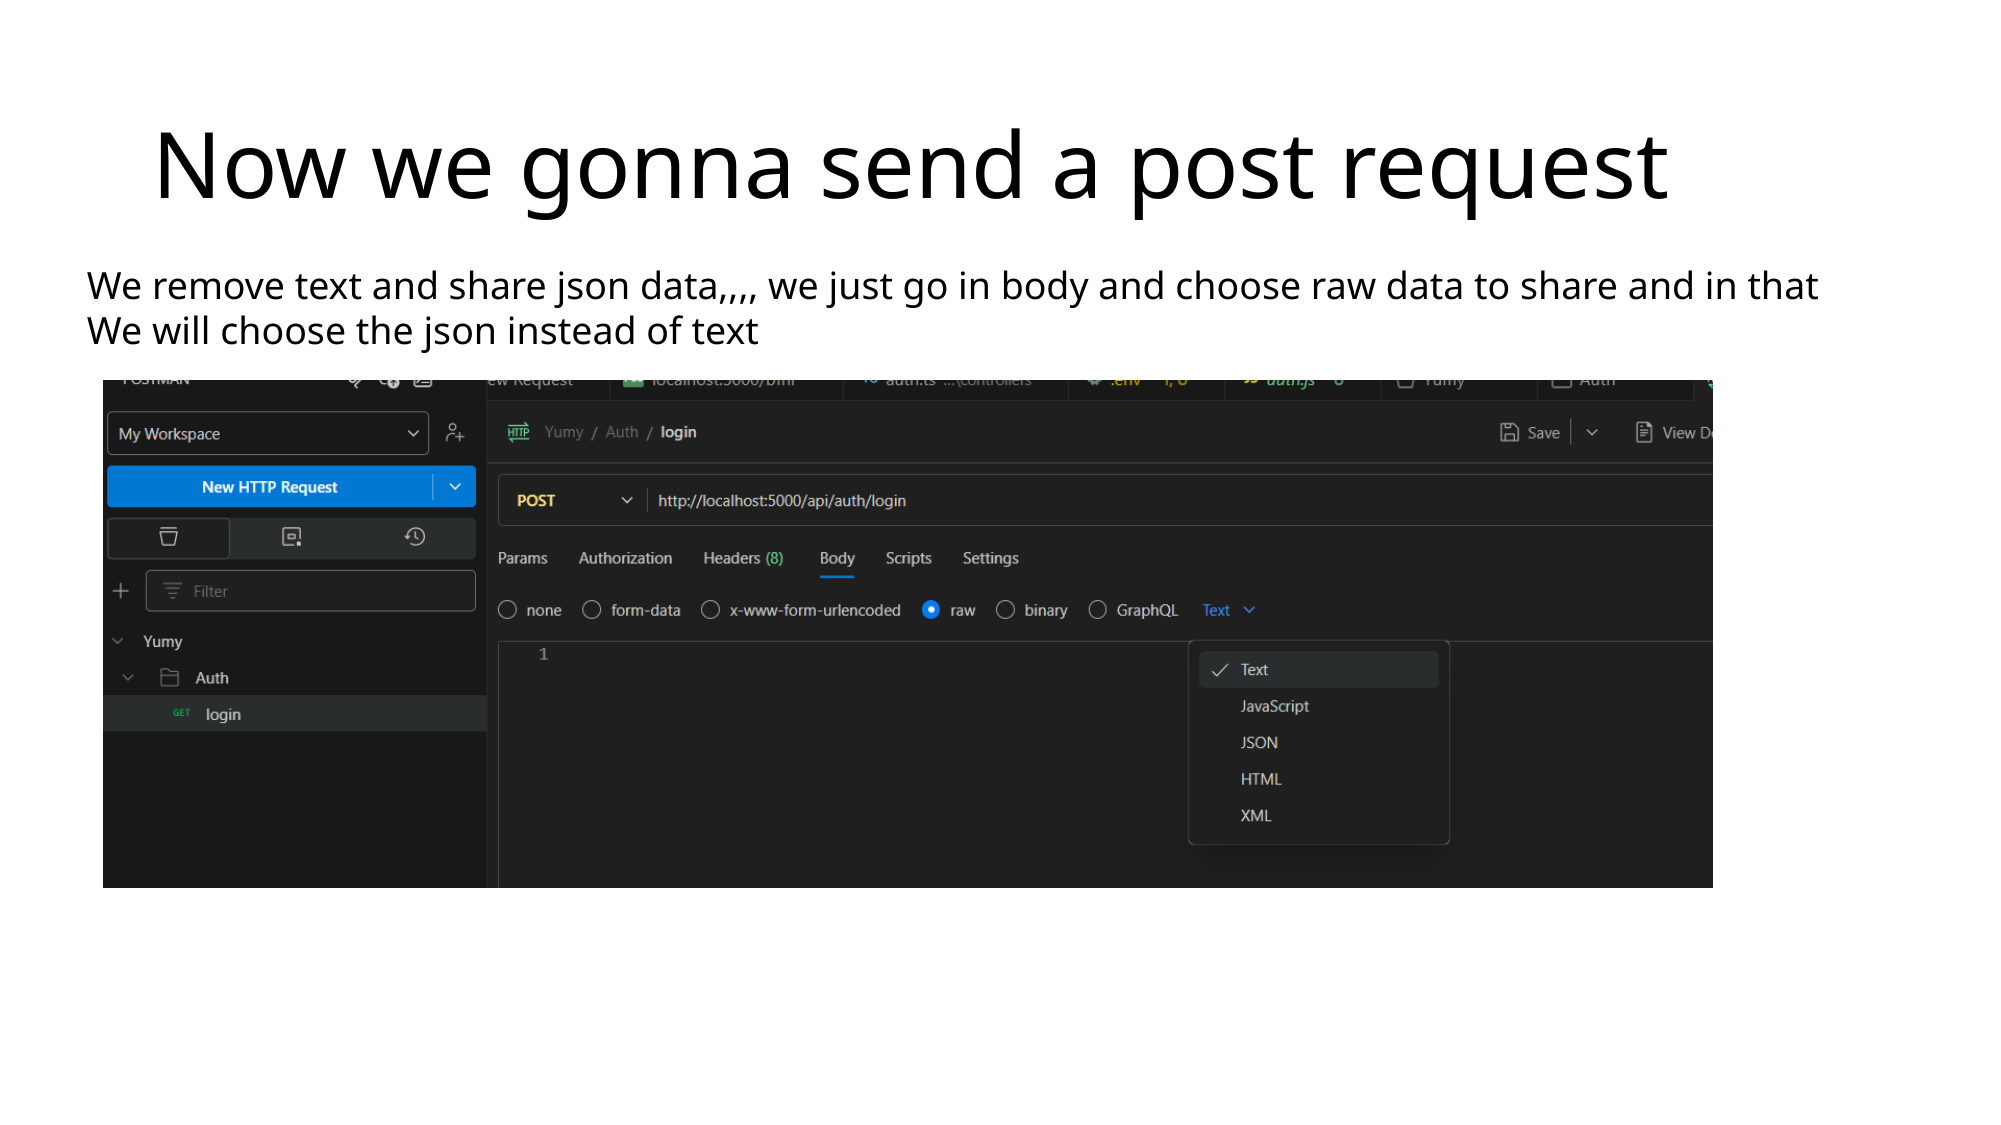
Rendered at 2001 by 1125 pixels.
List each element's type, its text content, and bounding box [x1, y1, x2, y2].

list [102, 380, 1714, 889]
title Now we gonna send a post request [137, 59, 1863, 278]
text_box We remove text and share json data,,,, we just go in body and choose raw data to share and in that We will choose the json instead of text [72, 254, 1836, 360]
